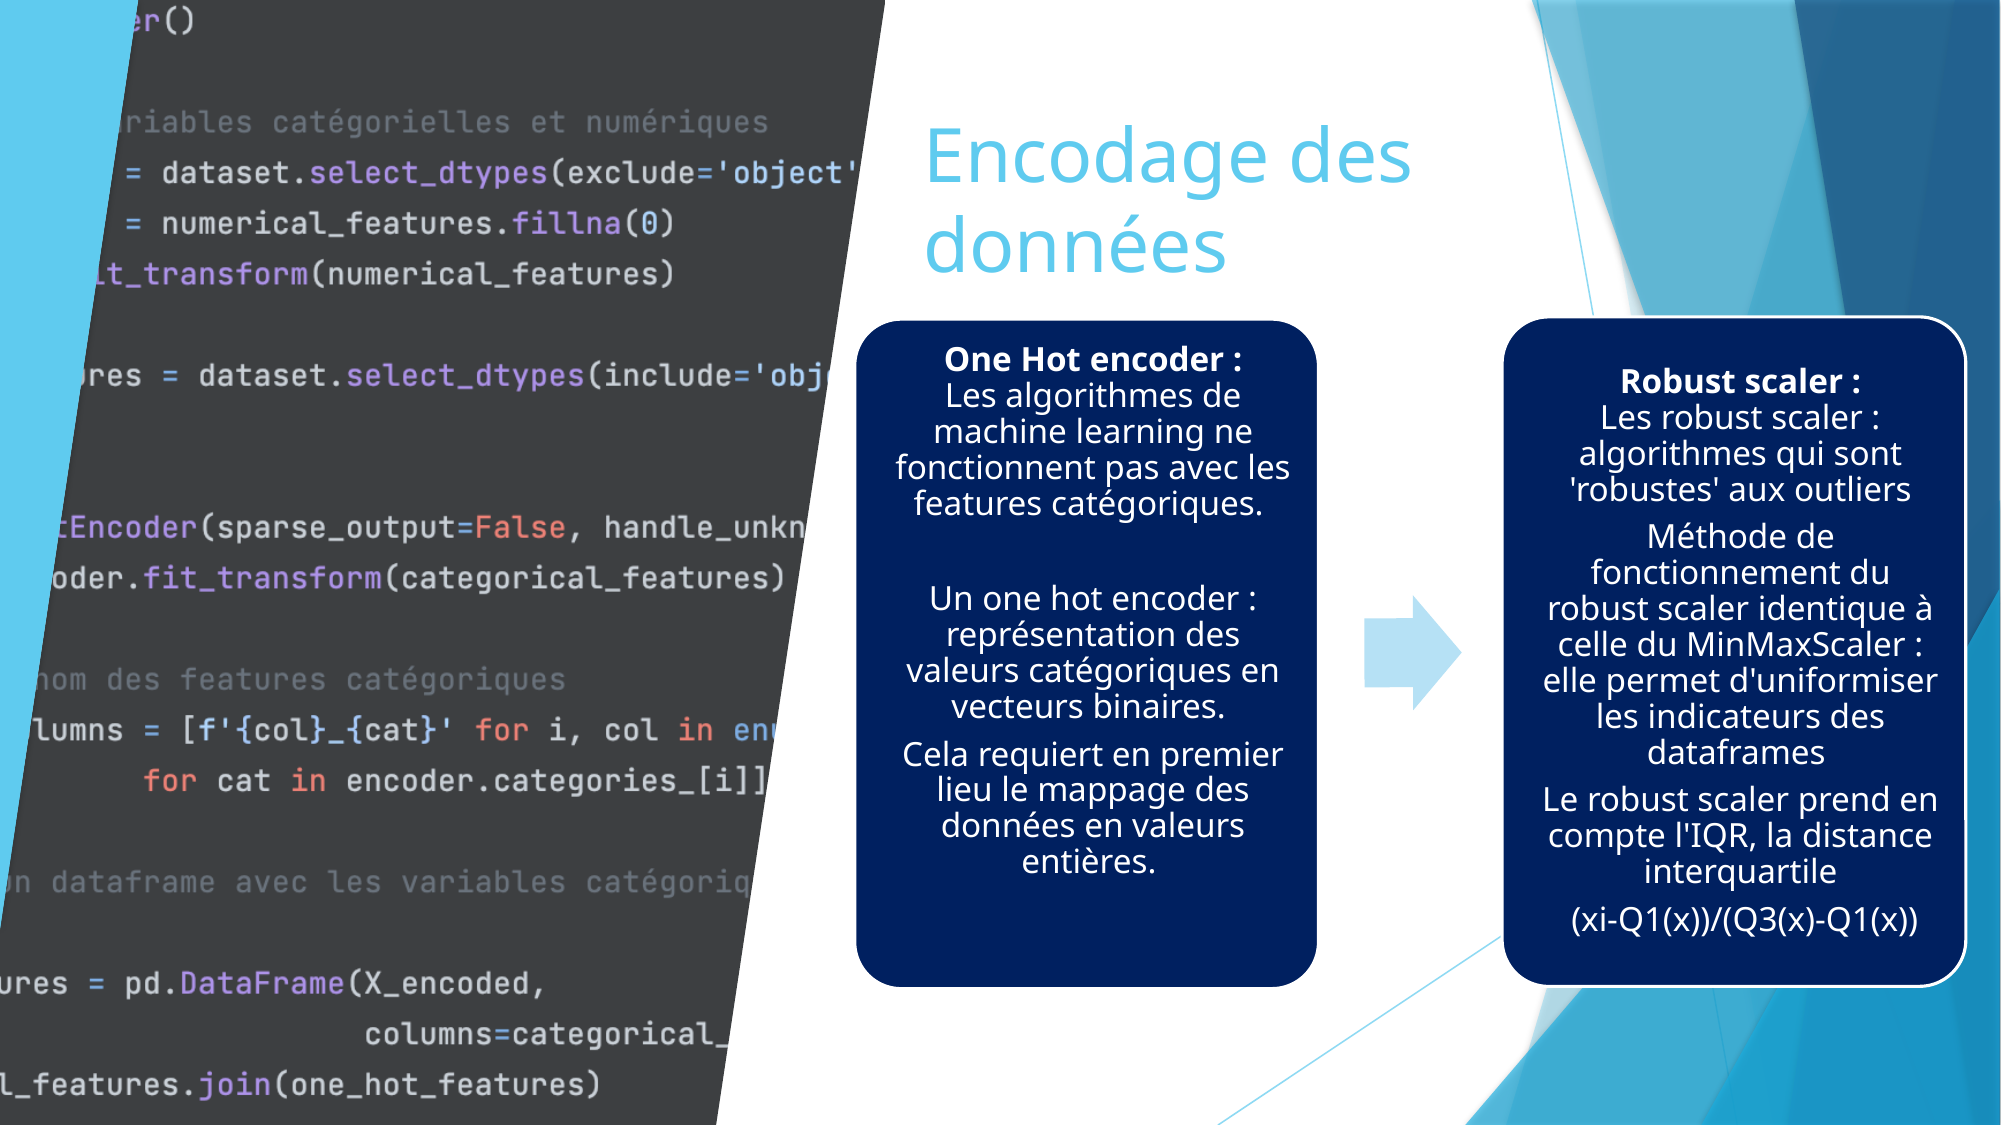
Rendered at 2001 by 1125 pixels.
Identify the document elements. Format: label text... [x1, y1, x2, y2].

title Encodage des données [908, 99, 1522, 315]
picture [0, 0, 886, 1125]
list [890, 316, 1969, 992]
